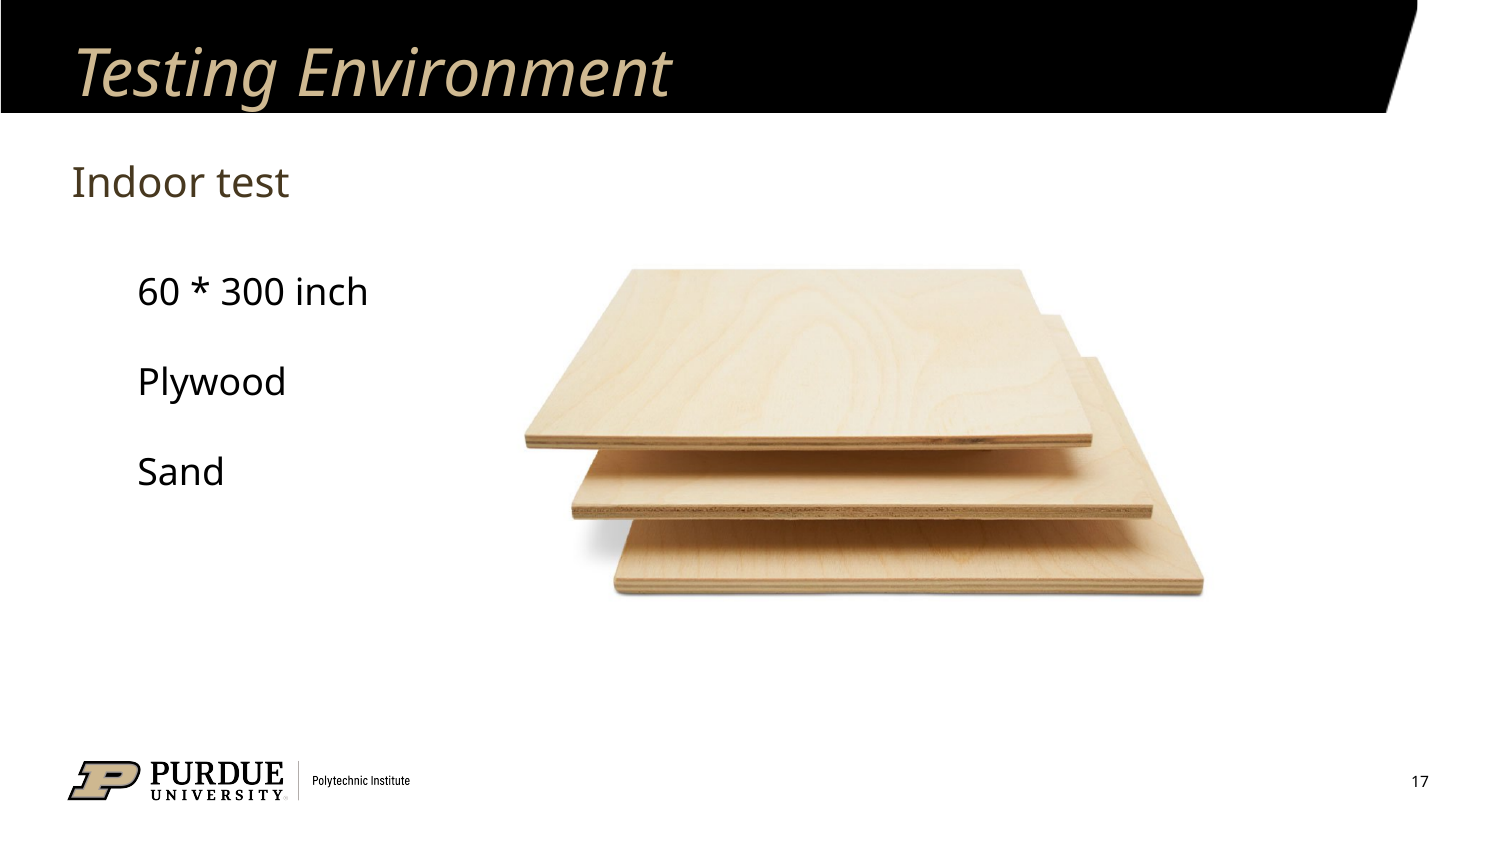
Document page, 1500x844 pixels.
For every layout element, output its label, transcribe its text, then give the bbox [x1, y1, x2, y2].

picture [67, 759, 478, 803]
text_box Testing Environment [71, 38, 1350, 111]
list 60 * 300 inch Plywood Sand [103, 268, 704, 688]
picture [506, 250, 1218, 617]
text_box Indoor test [71, 155, 696, 206]
slide_number 17 [1390, 760, 1451, 806]
